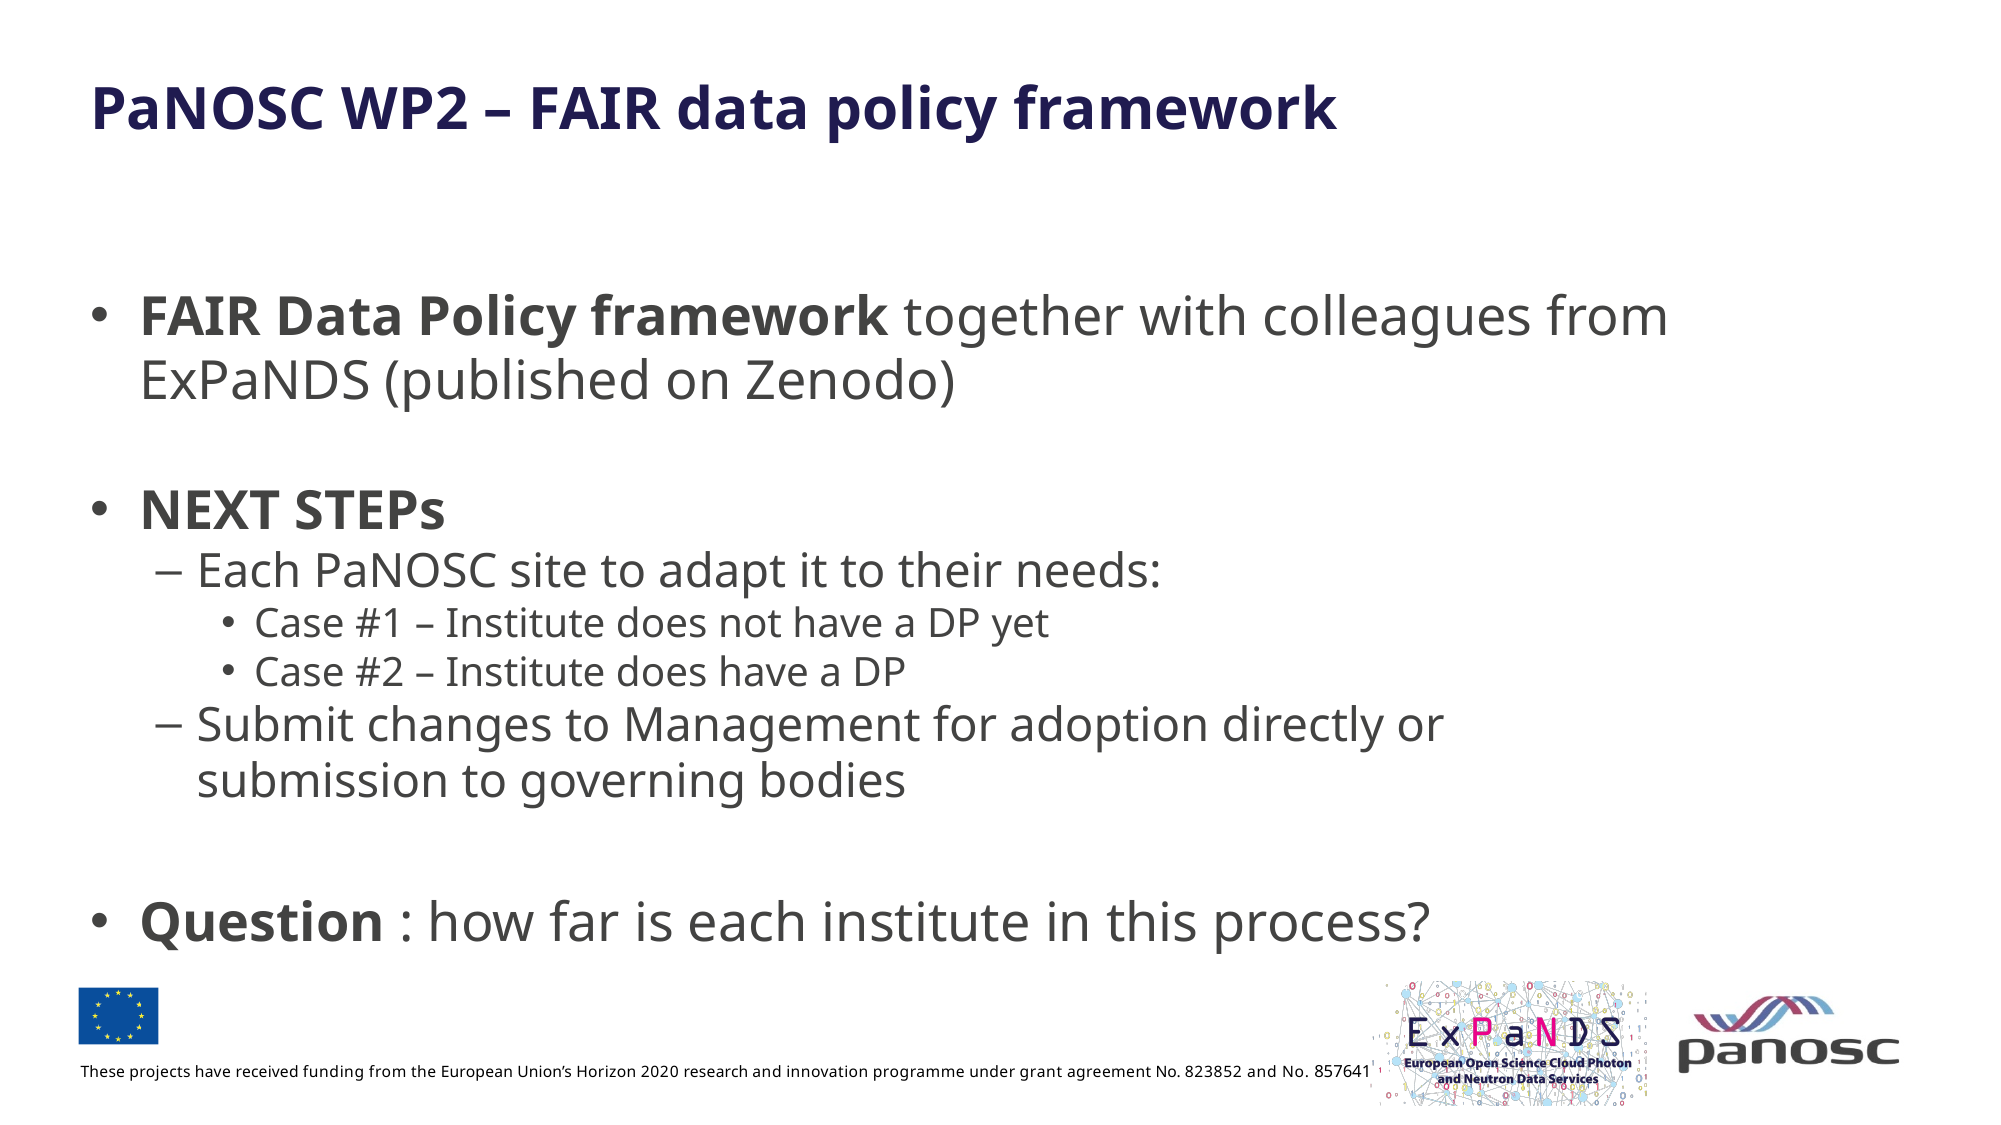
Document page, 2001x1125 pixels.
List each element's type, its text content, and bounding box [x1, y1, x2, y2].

picture [0, 947, 1998, 1125]
list FAIR Data Policy framework together with colleagues from ExPaNDS (published on Zenodo) NEXT STEPs Each PaNOSC site to adapt it to their needs: Case #1 – Institute does not have a DP yet Case #2 – Institute does have a DP Submit changes to Management for adoption directly or submission to governing bodies Question : how far is each institute in this process? [75, 273, 1875, 968]
title PaNOSC WP2 – FAIR data policy framework [75, 62, 1875, 150]
